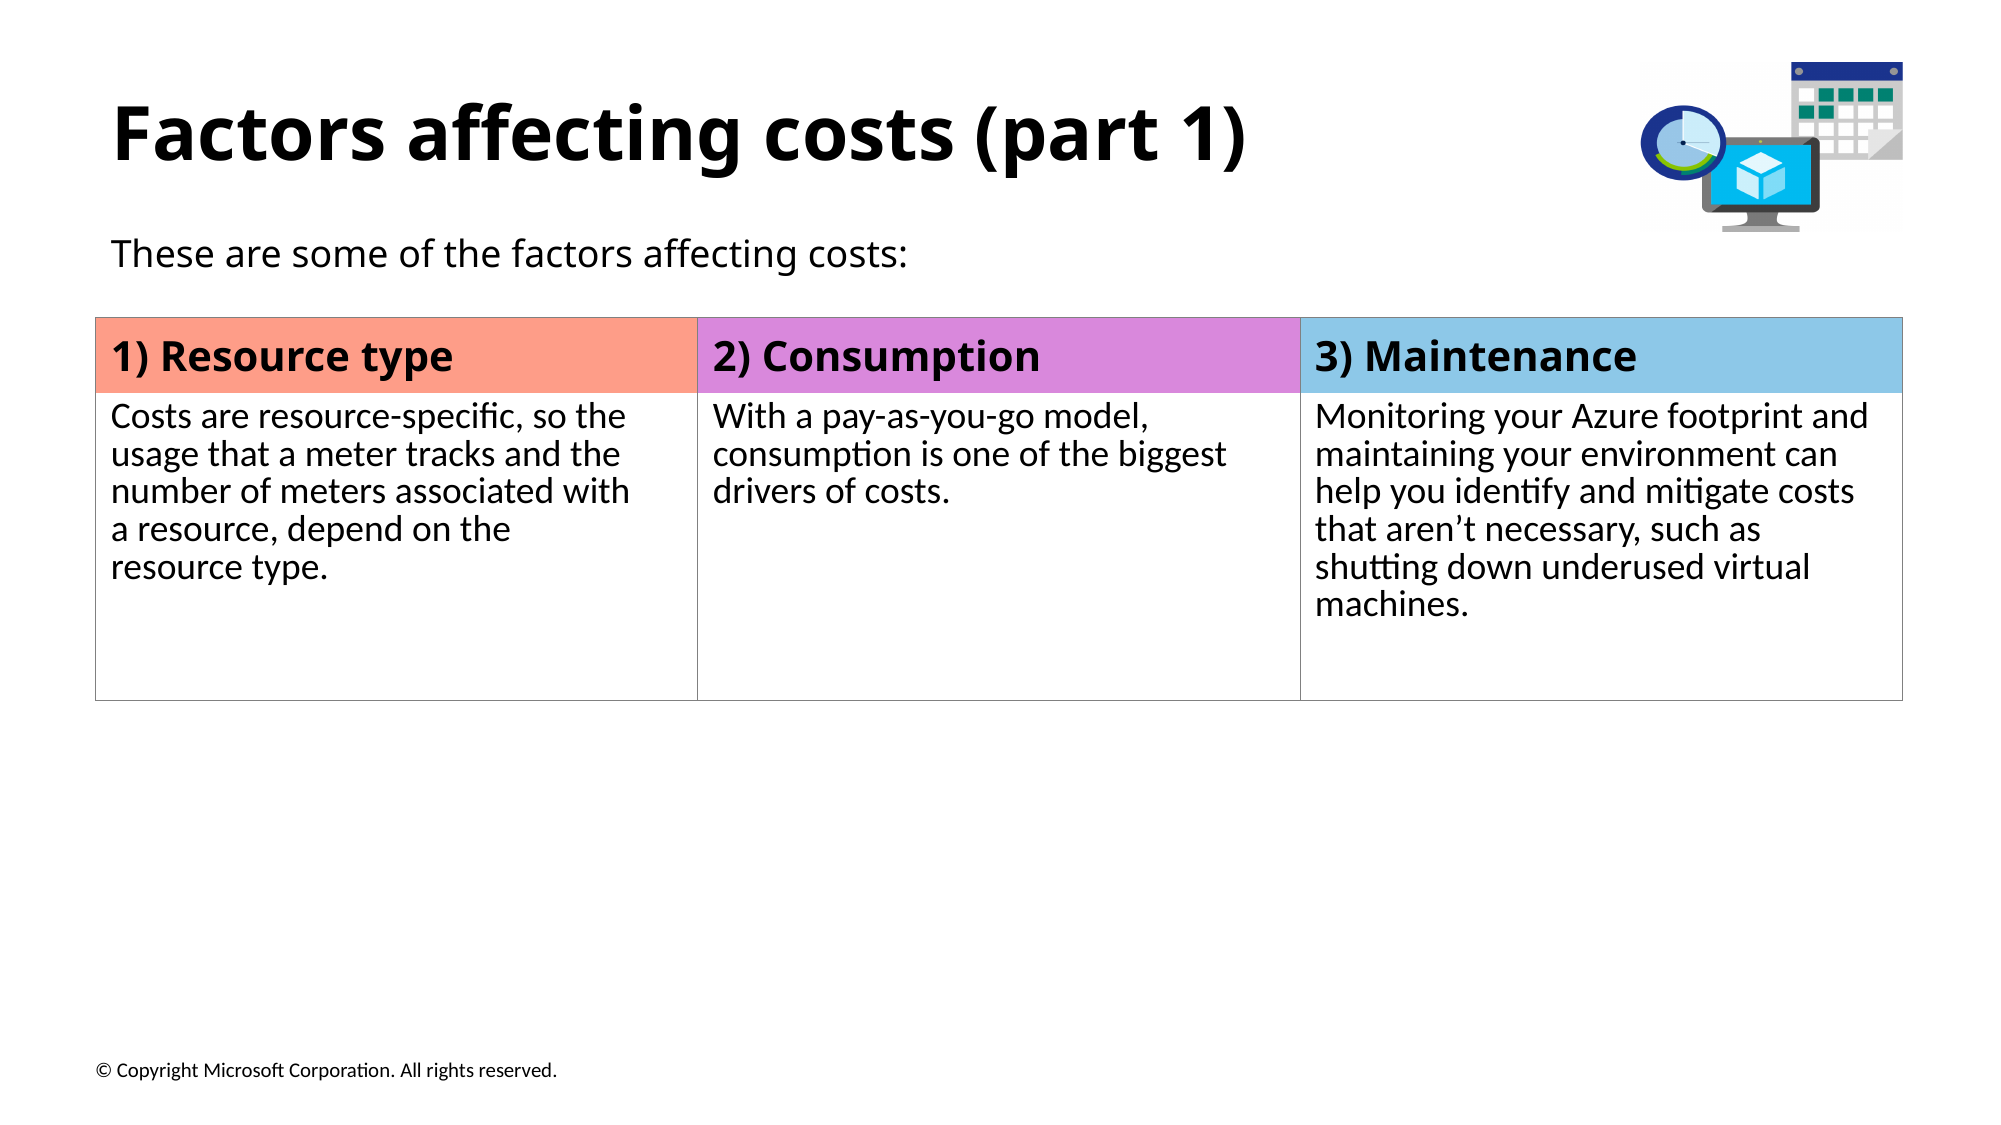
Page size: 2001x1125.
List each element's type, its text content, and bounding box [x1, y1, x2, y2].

list These are some of the factors affecting costs: [95, 227, 1903, 283]
table_header 1) Resource type [96, 318, 697, 393]
title Factors affecting costs (part 1) [96, 96, 1640, 177]
table_header 3) Maintenance [1301, 318, 1902, 393]
picture [1640, 62, 1903, 232]
table_cell Costs are resource-specific, so the usage that a meter tracks and the number of meters associated with a resource, depend on the resource type. [96, 393, 697, 700]
table_cell Monitoring your Azure footprint and maintaining your environment can help you identify and mitigate costs that aren’t necessary, such as shutting down underused virtual machines. [1301, 393, 1902, 700]
table_header 2) Consumption [698, 318, 1300, 393]
footer © Copyright Microsoft Corporation. All rights reserved. [95, 1053, 776, 1086]
table_cell With a pay-as-you-go model, consumption is one of the biggest drivers of costs. [698, 393, 1300, 700]
